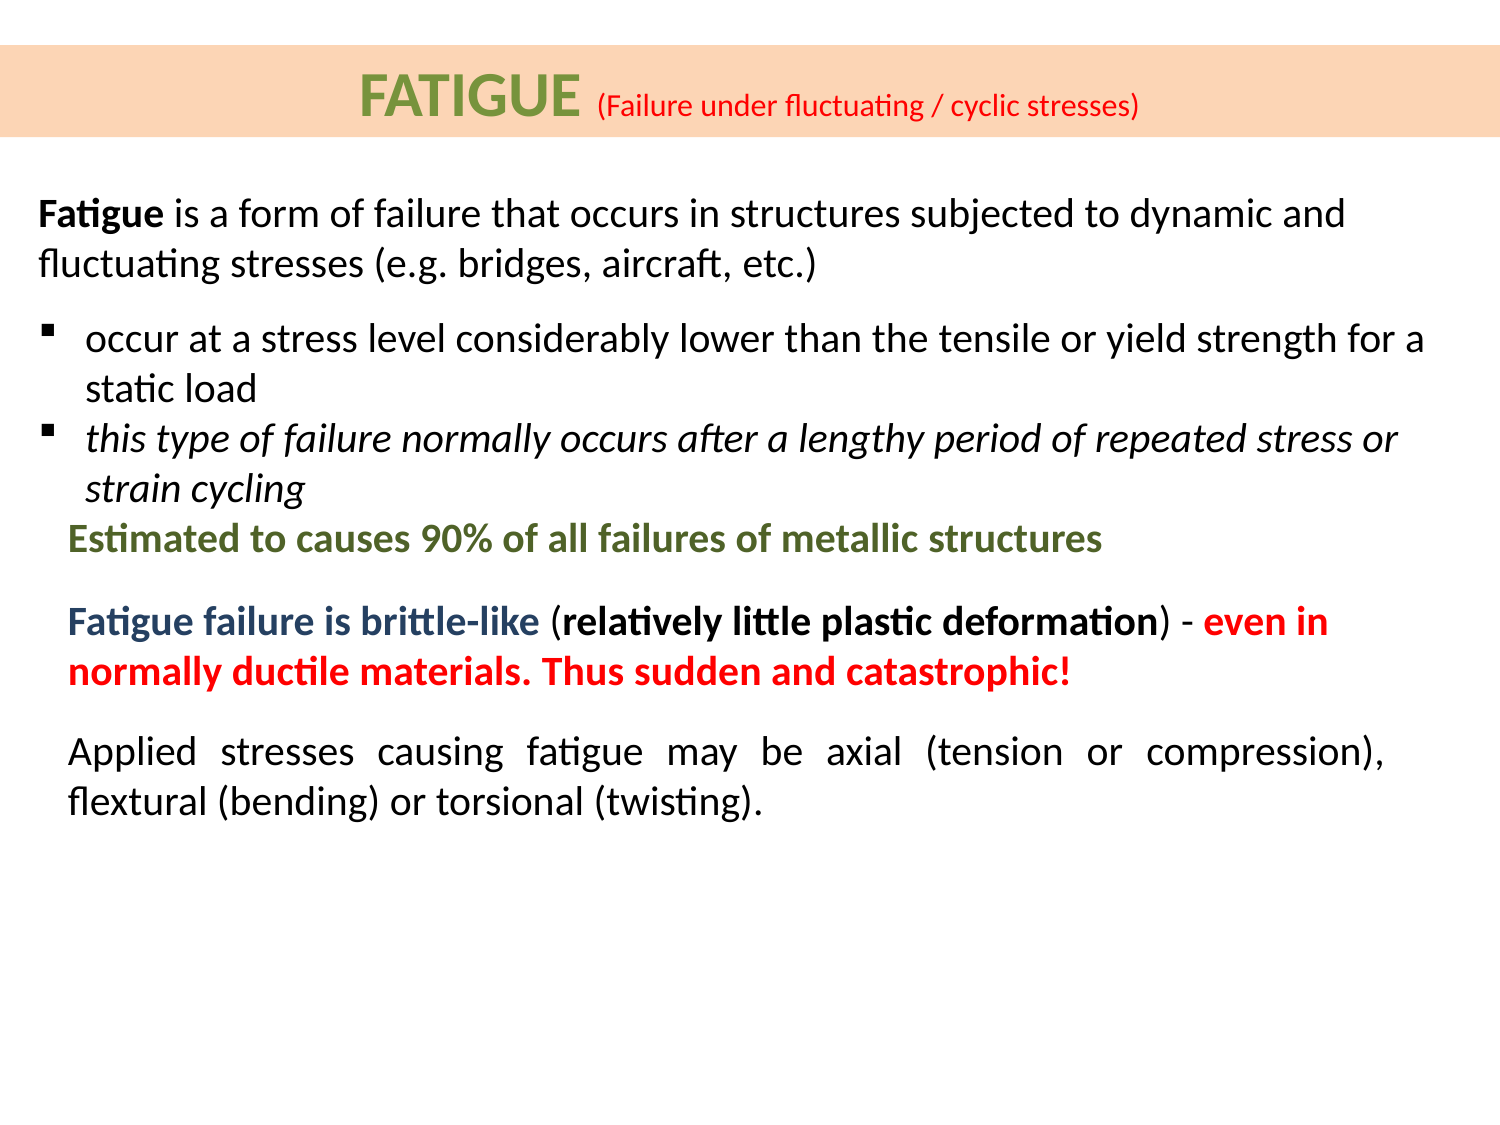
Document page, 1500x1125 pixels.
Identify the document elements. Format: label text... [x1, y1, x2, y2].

text_box Estimated to causes 90% of all failures of metallic structures [53, 503, 1447, 569]
text_box Fatigue failure is brittle-like (relatively little plastic deformation) - even in normally ductile materials. Thus sudden and catastrophic! [53, 586, 1436, 701]
title FATIGUE (Failure under fluctuating / cyclic stresses) [0, 45, 1500, 138]
text_box Applied stresses causing fatigue may be axial (tension or compression), flextural (bending) or torsional (twisting). [53, 716, 1400, 881]
text_box Fatigue is a form of failure that occurs in structures subjected to dynamic and fluctuating stresses (e.g. bridges, aircraft, etc.) occur at a stress level considerably lower than the tensile or yield strength for a static load this type of failure normally occurs after a lengthy period of repeated stress or strain cycling [23, 178, 1500, 519]
